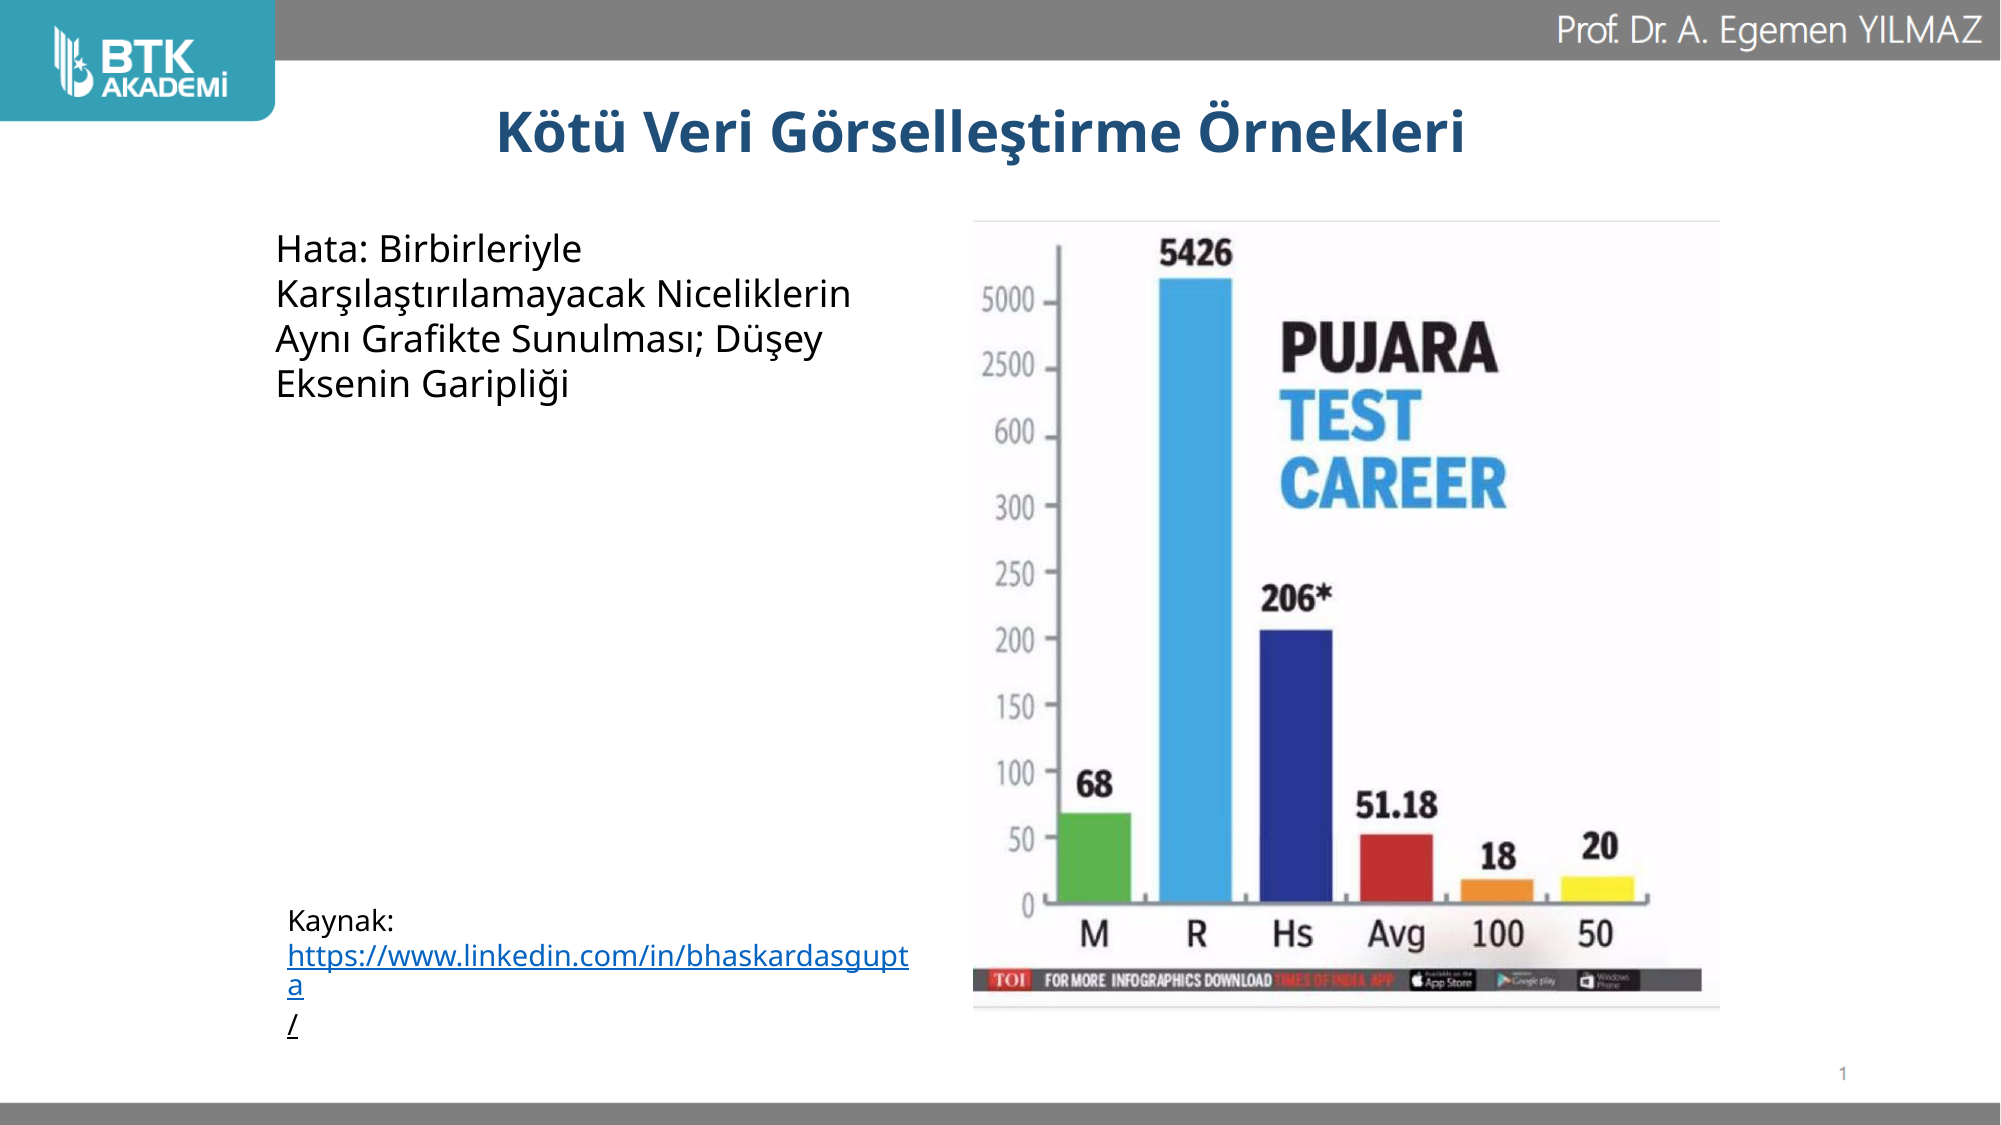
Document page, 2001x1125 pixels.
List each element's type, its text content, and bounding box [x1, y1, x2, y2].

title Kötü Veri Görselleştirme Örnekleri [99, 0, 1863, 172]
picture [0, 0, 2001, 1125]
slide_number 138 [1325, 1042, 1863, 1103]
text_box Kaynak: https://www.linkedin.com/in/bhaskardasgupta/ [272, 894, 928, 1024]
text_box Hata: Birbirleriyle Karşılaştırılamayacak Niceliklerin Aynı Grafikte Sunulması; Düşey Eksenin Garipliği [260, 217, 908, 413]
